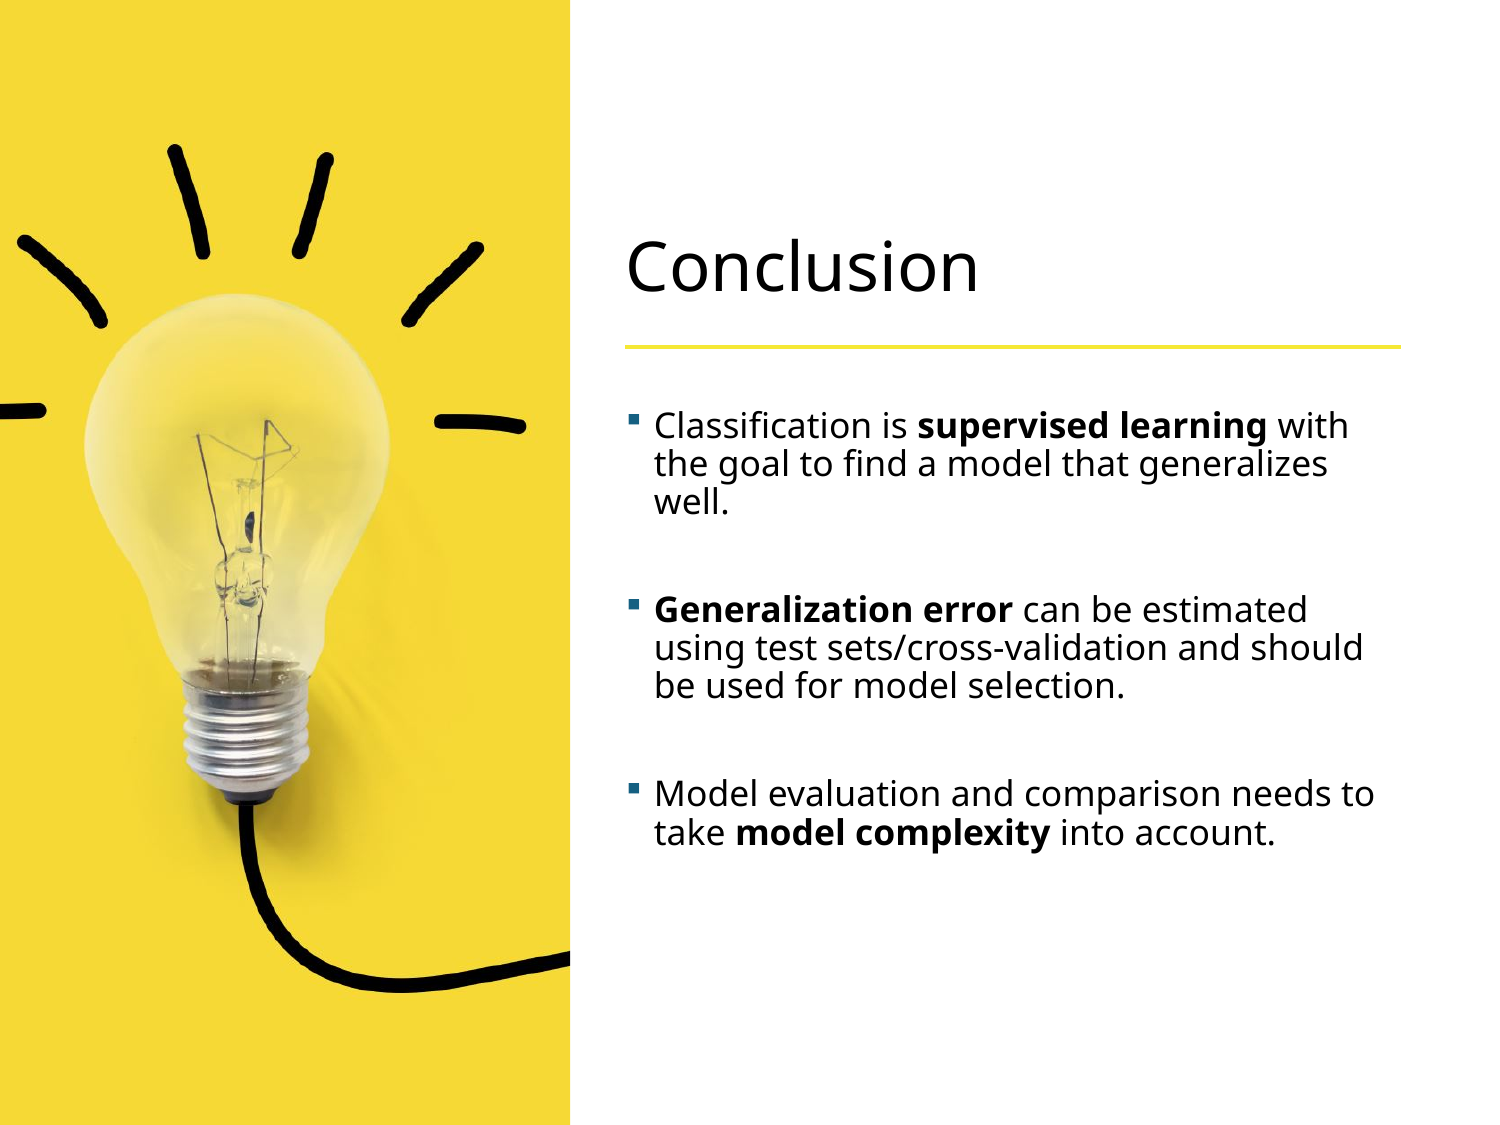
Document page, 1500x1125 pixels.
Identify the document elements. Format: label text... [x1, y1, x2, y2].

title Conclusion [610, 103, 1422, 315]
picture [0, 0, 571, 1125]
list Classification is supervised learning with the goal to find a model that generalizes well. Generalization error can be estimated using test sets/cross-validation and should be used for model selection. Model evaluation and comparison needs to take model complexity into account. [610, 399, 1422, 1021]
